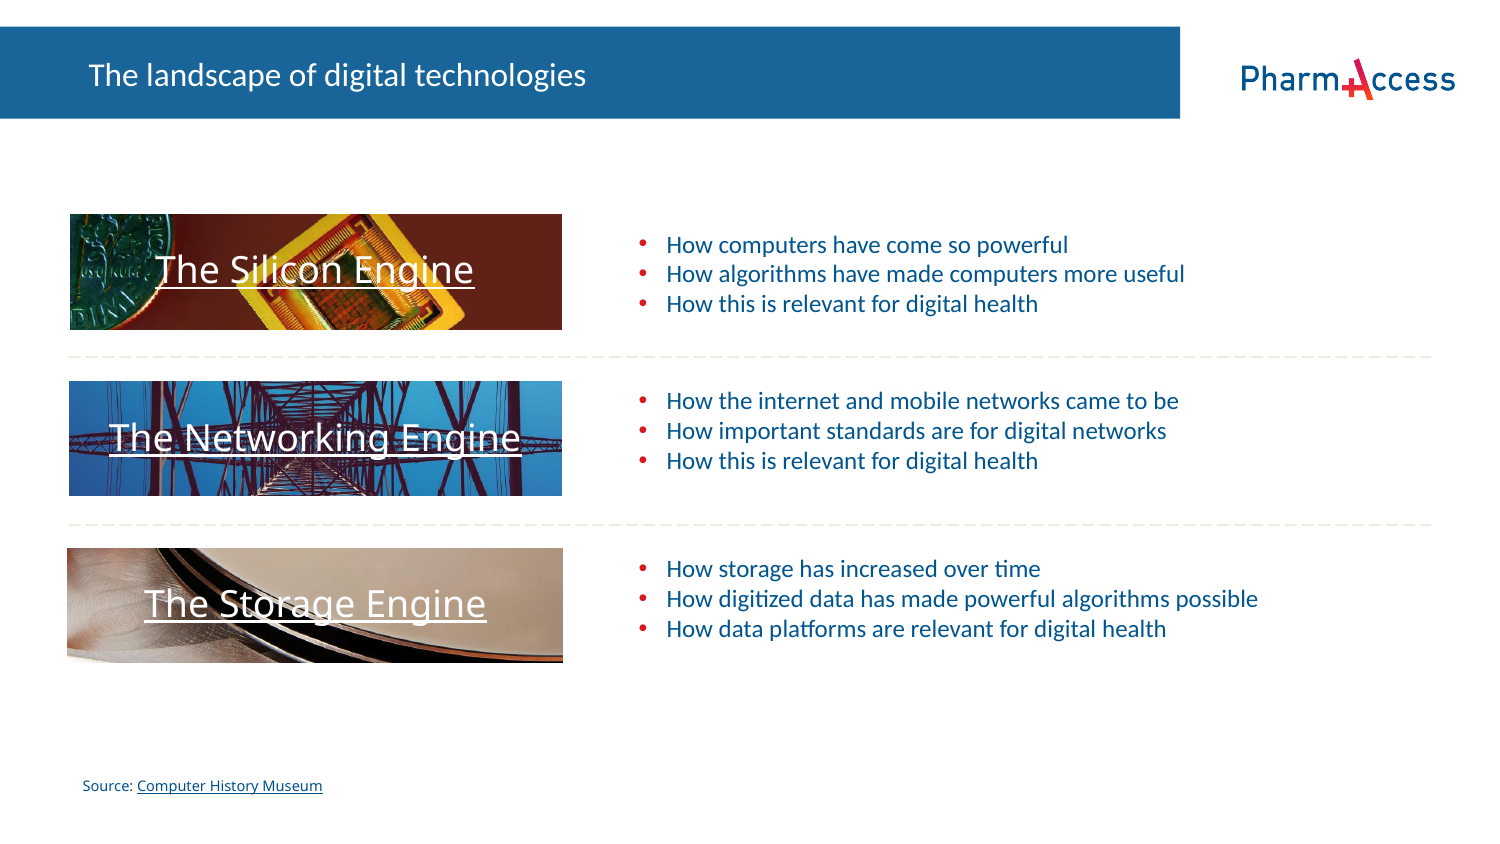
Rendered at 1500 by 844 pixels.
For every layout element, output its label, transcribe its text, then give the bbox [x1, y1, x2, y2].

text_box How the internet and mobile networks came to be How important standards are for digital networks How this is relevant for digital health [598, 369, 1426, 505]
text_box Source: Computer History Museum [67, 767, 560, 807]
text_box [69, 381, 562, 497]
picture [1242, 58, 1455, 100]
text_box How computers have come so powerful How algorithms have made computers more useful How this is relevant for digital health [598, 213, 1426, 348]
title The landscape of digital technologies [0, 26, 1181, 119]
text_box How storage has increased over time How digitized data has made powerful algorithms possible How data platforms are relevant for digital health [598, 537, 1426, 673]
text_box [69, 212, 562, 331]
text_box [67, 547, 564, 663]
